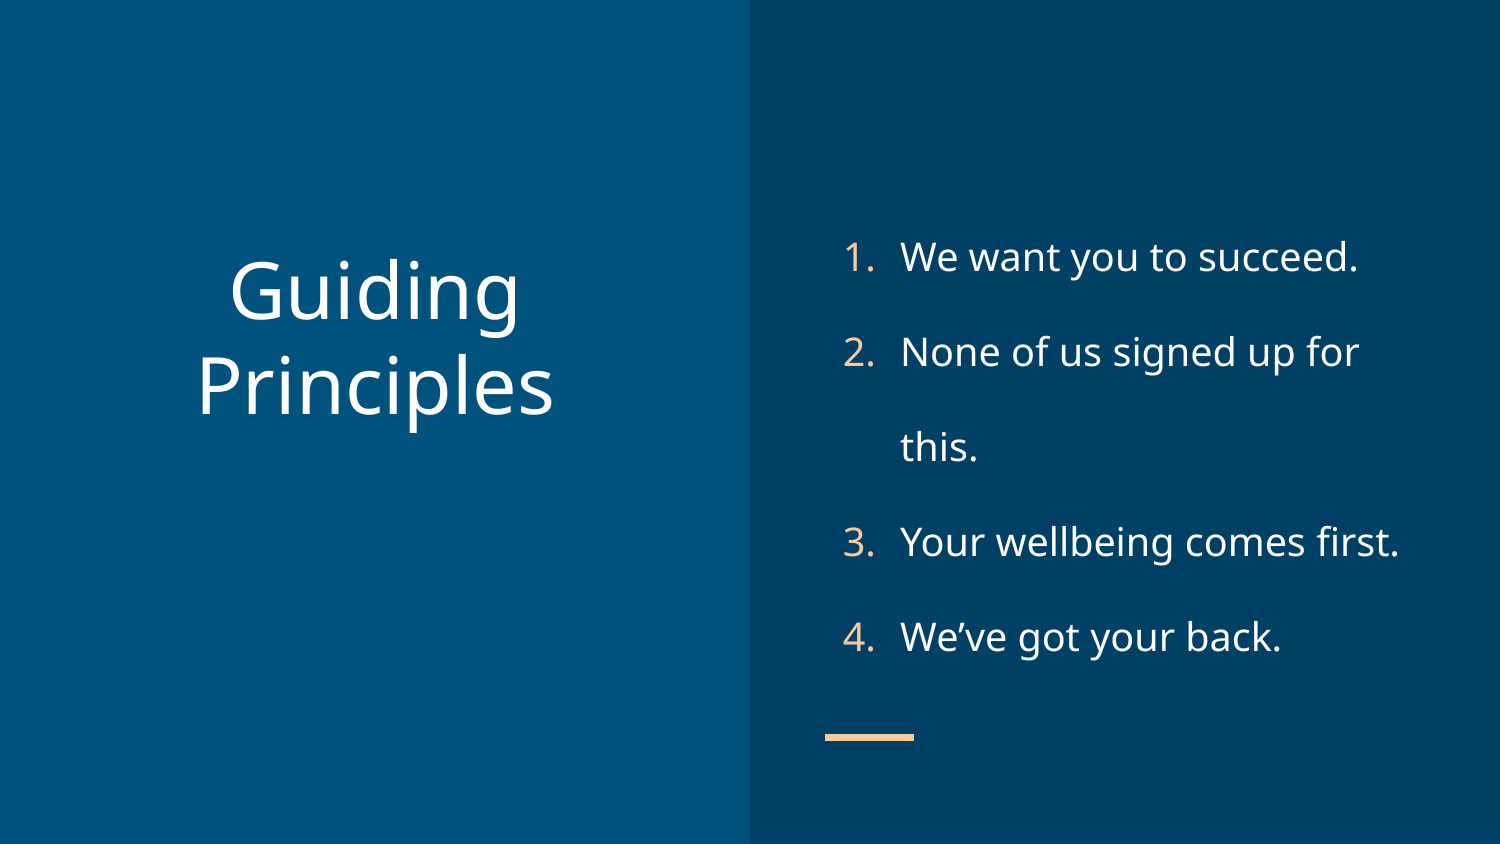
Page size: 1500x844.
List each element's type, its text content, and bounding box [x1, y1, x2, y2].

list We want you to succeed. None of us signed up for this. Your wellbeing comes first. We’ve got your back. [810, 118, 1440, 725]
title Guiding Principles [43, 198, 708, 446]
